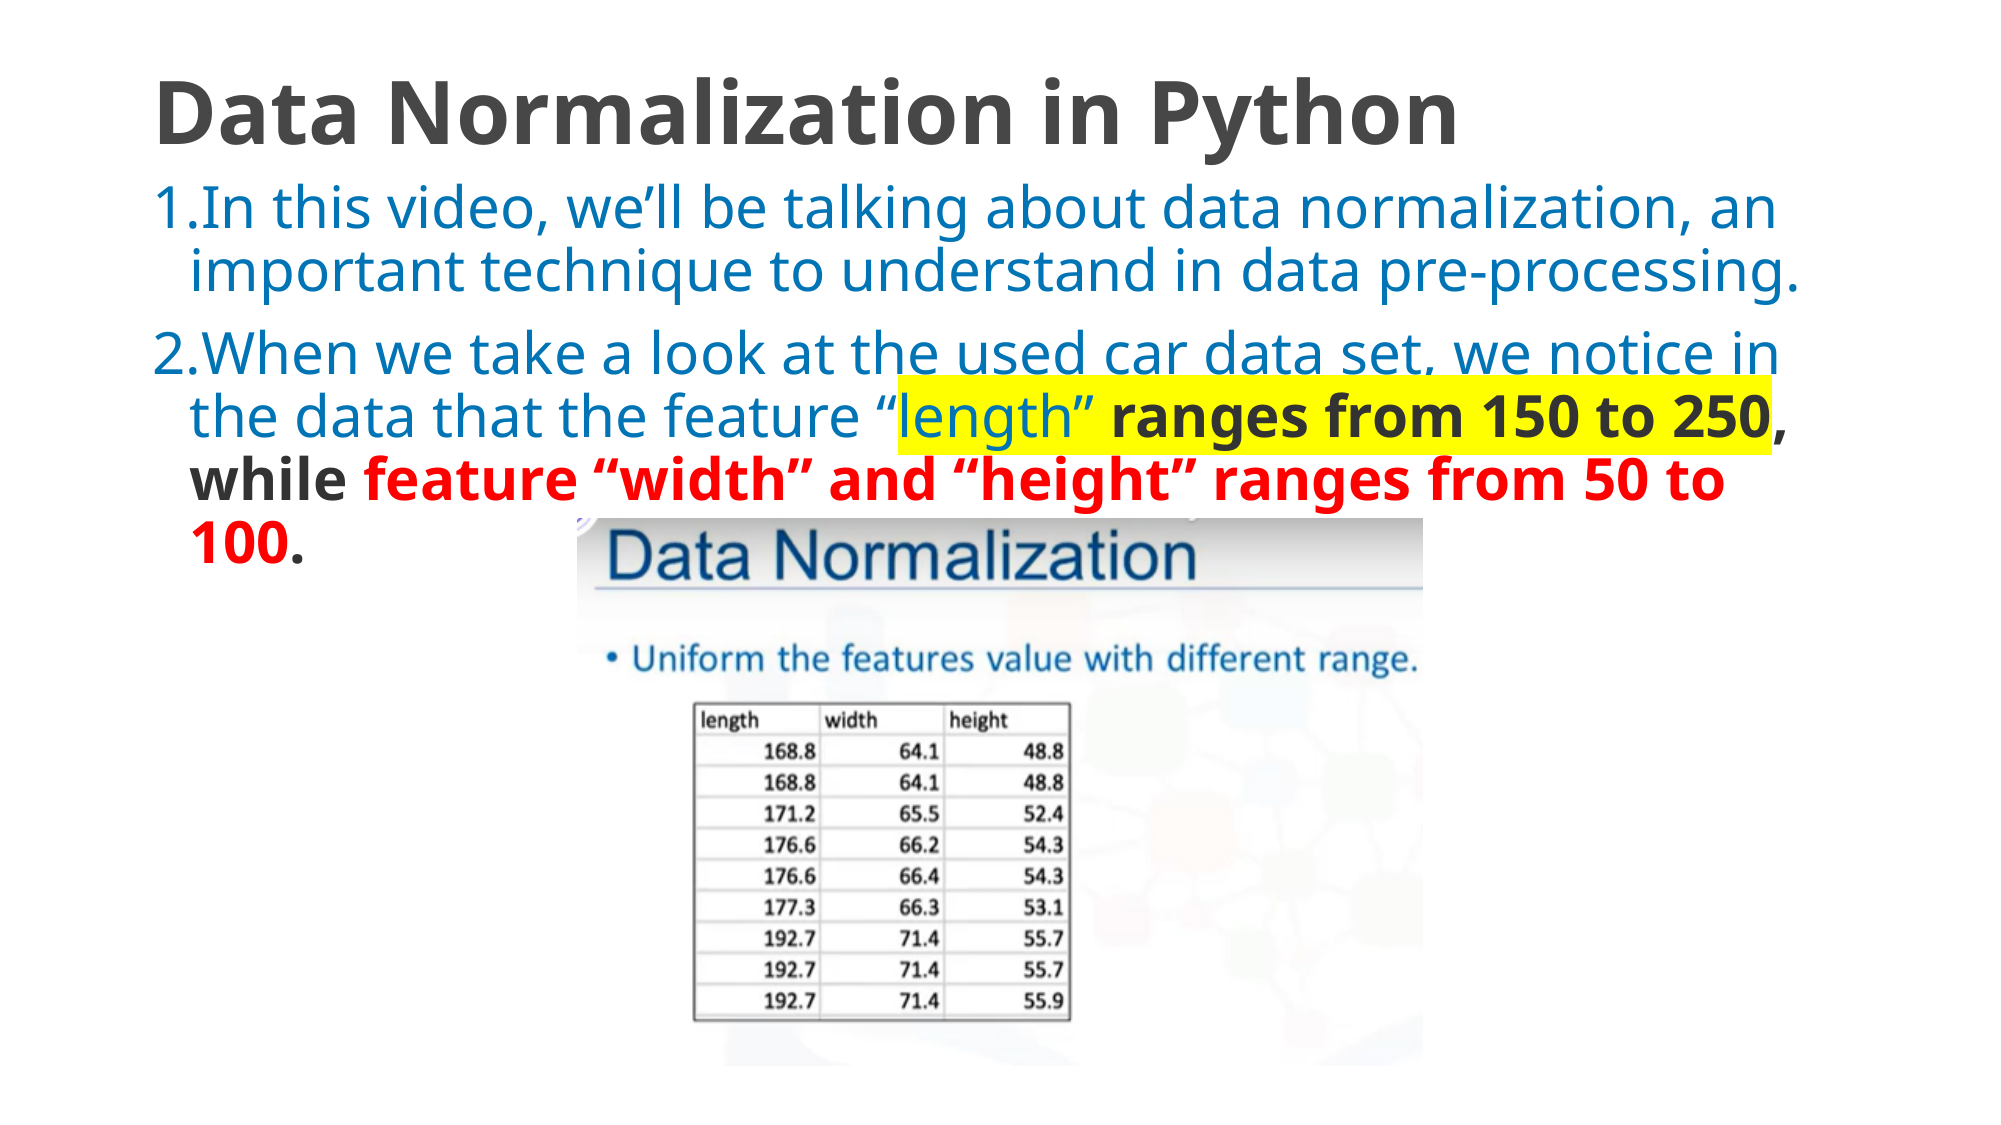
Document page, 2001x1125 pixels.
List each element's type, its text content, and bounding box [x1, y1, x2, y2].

list In this video, we’ll be talking about data normalization, an important technique to understand in data pre-processing. When we take a look at the used car data set, we notice in the data that the feature “length” ranges from 150 to 250, while feature “width” and “height” ranges from 50 to 100. [137, 170, 1863, 1014]
picture [576, 517, 1423, 1066]
title Data Normalization in Python [137, 59, 1863, 170]
